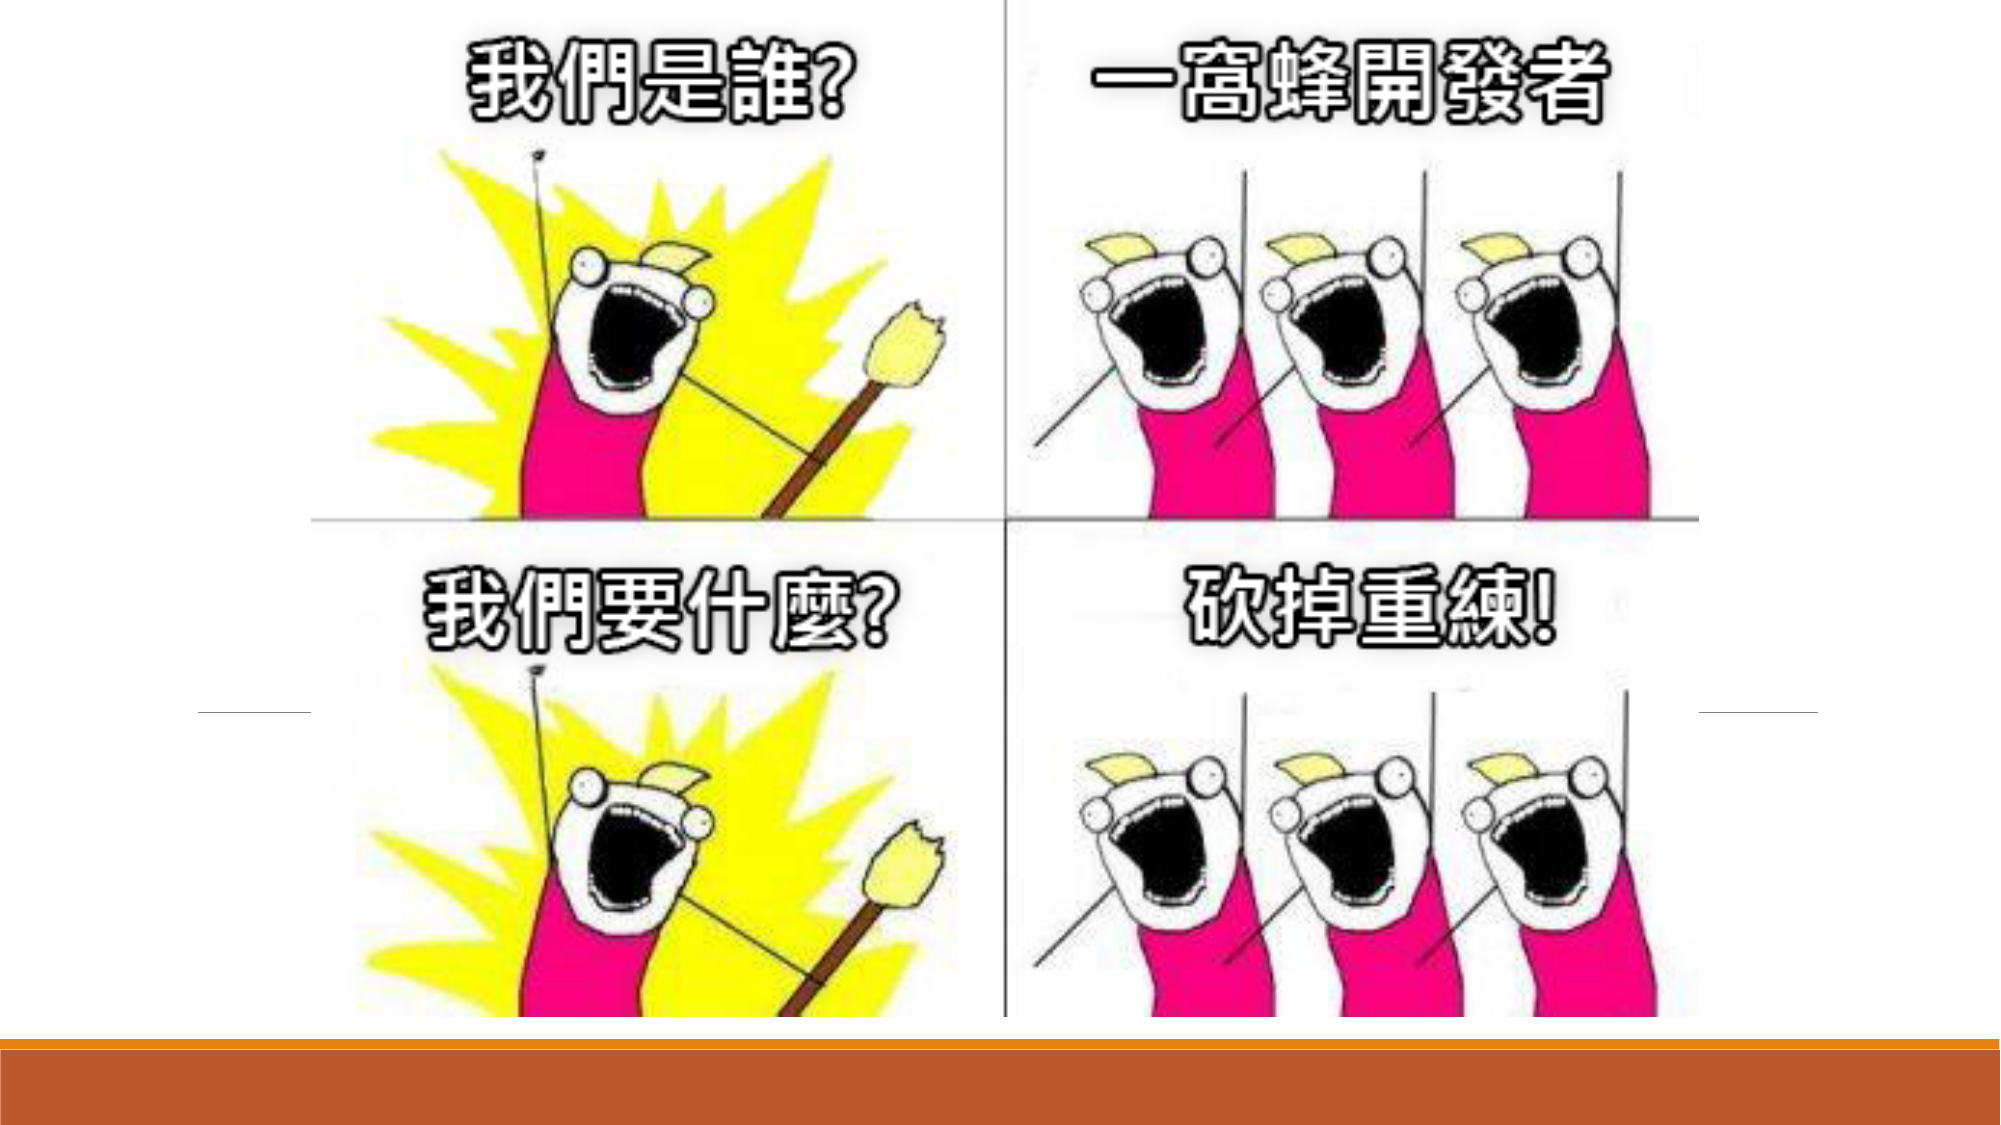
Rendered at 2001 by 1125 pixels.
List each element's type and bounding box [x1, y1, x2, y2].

picture [311, 0, 1699, 1018]
